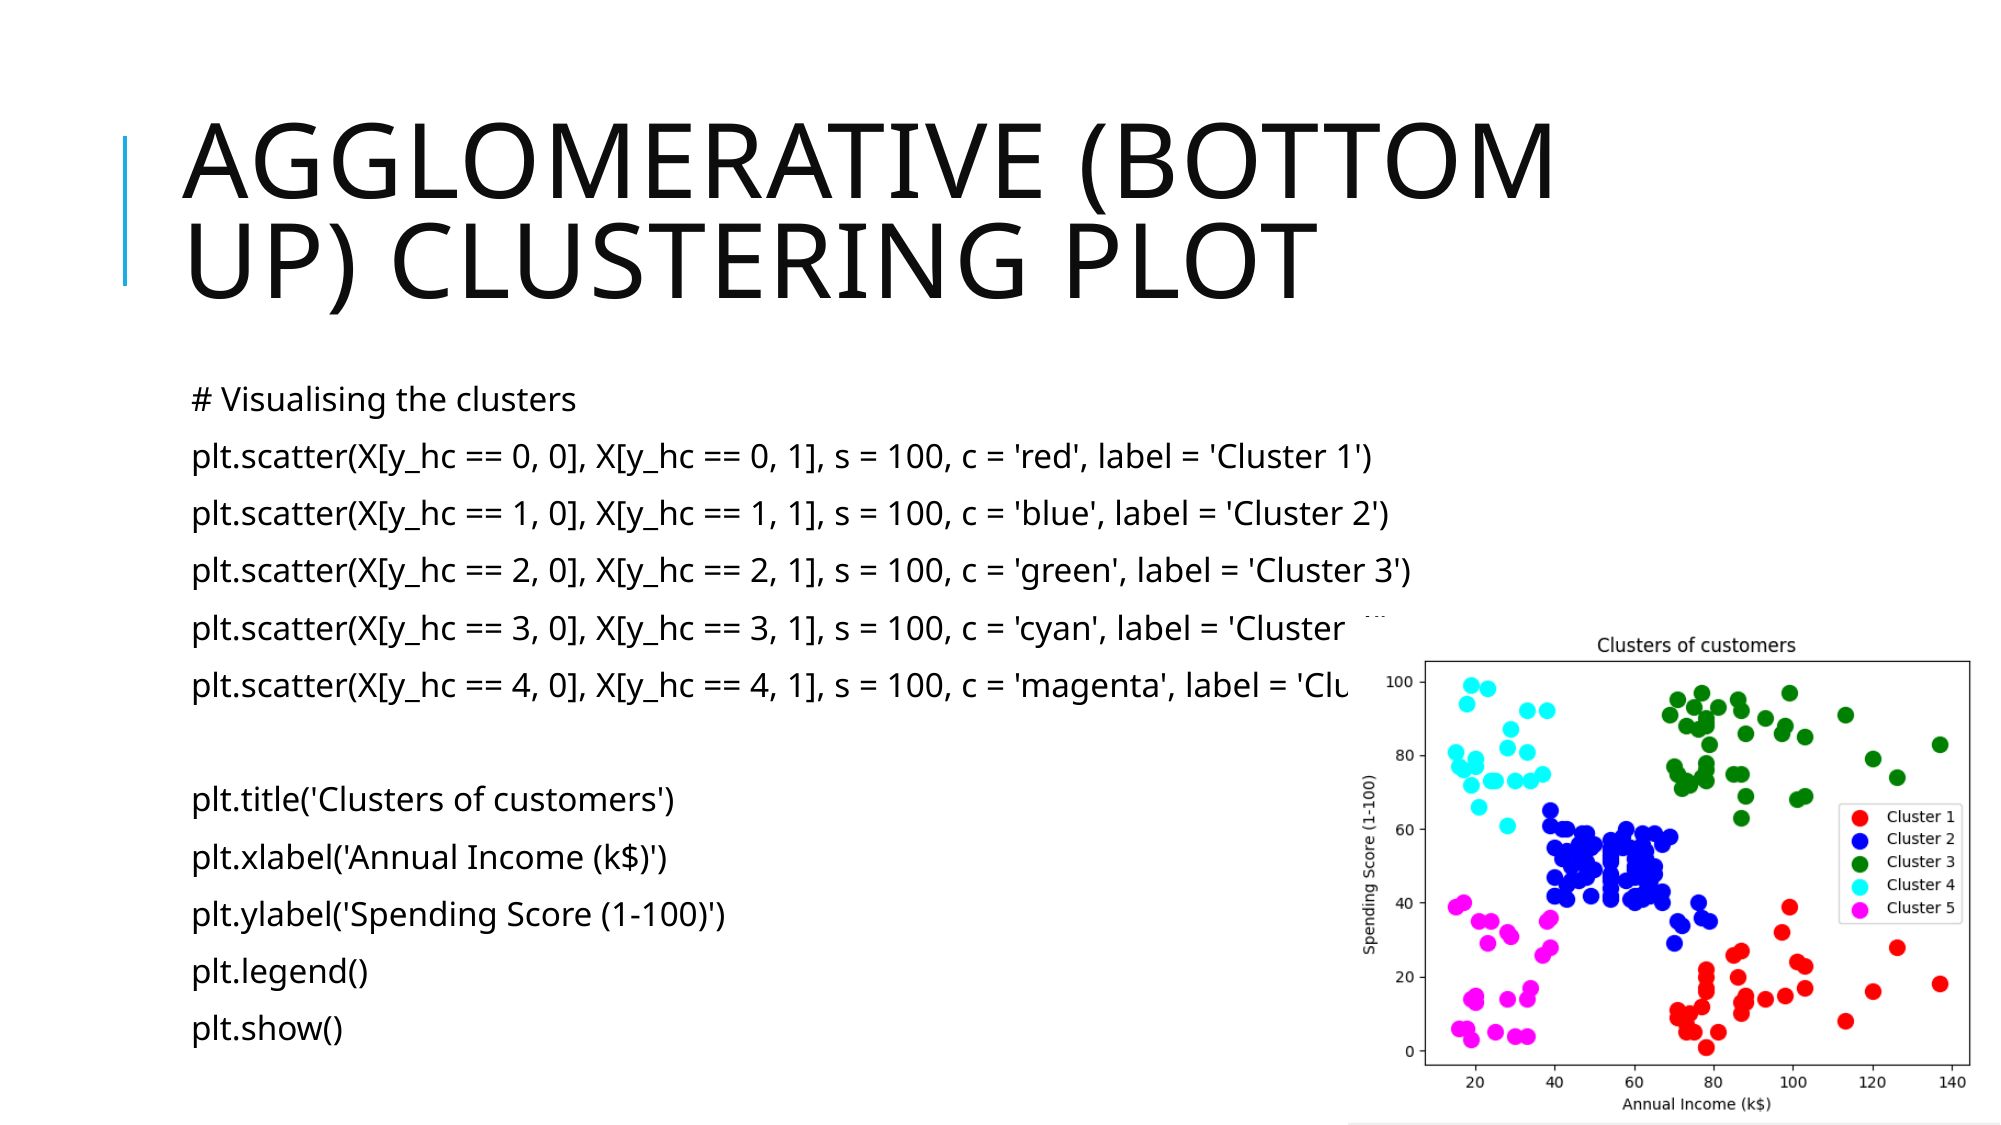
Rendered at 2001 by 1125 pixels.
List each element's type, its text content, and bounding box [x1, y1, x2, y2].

title Agglomerative (bottom up) Clustering plot [168, 96, 1763, 342]
picture [1348, 616, 2000, 1125]
list # Visualising the clusters plt.scatter(X[y_hc == 0, 0], X[y_hc == 0, 1], s = 100, c = 'red', label = 'Cluster 1') plt.scatter(X[y_hc == 1, 0], X[y_hc == 1, 1], s = 100, c = 'blue', label = 'Cluster 2') plt.scatter(X[y_hc == 2, 0], X[y_hc == 2, 1], s = 100, c = 'green', label = 'Cluster 3') plt.scatter(X[y_hc == 3, 0], X[y_hc == 3, 1], s = 100, c = 'cyan', label = 'Cluster 4') plt.scatter(X[y_hc == 4, 0], X[y_hc == 4, 1], s = 100, c = 'magenta', label = 'Cluster 5') plt.title('Clusters of customers') plt.xlabel('Annual Income (k$)') plt.ylabel('Spending Score (1-100)') plt.legend() plt.show() [168, 375, 1878, 1057]
